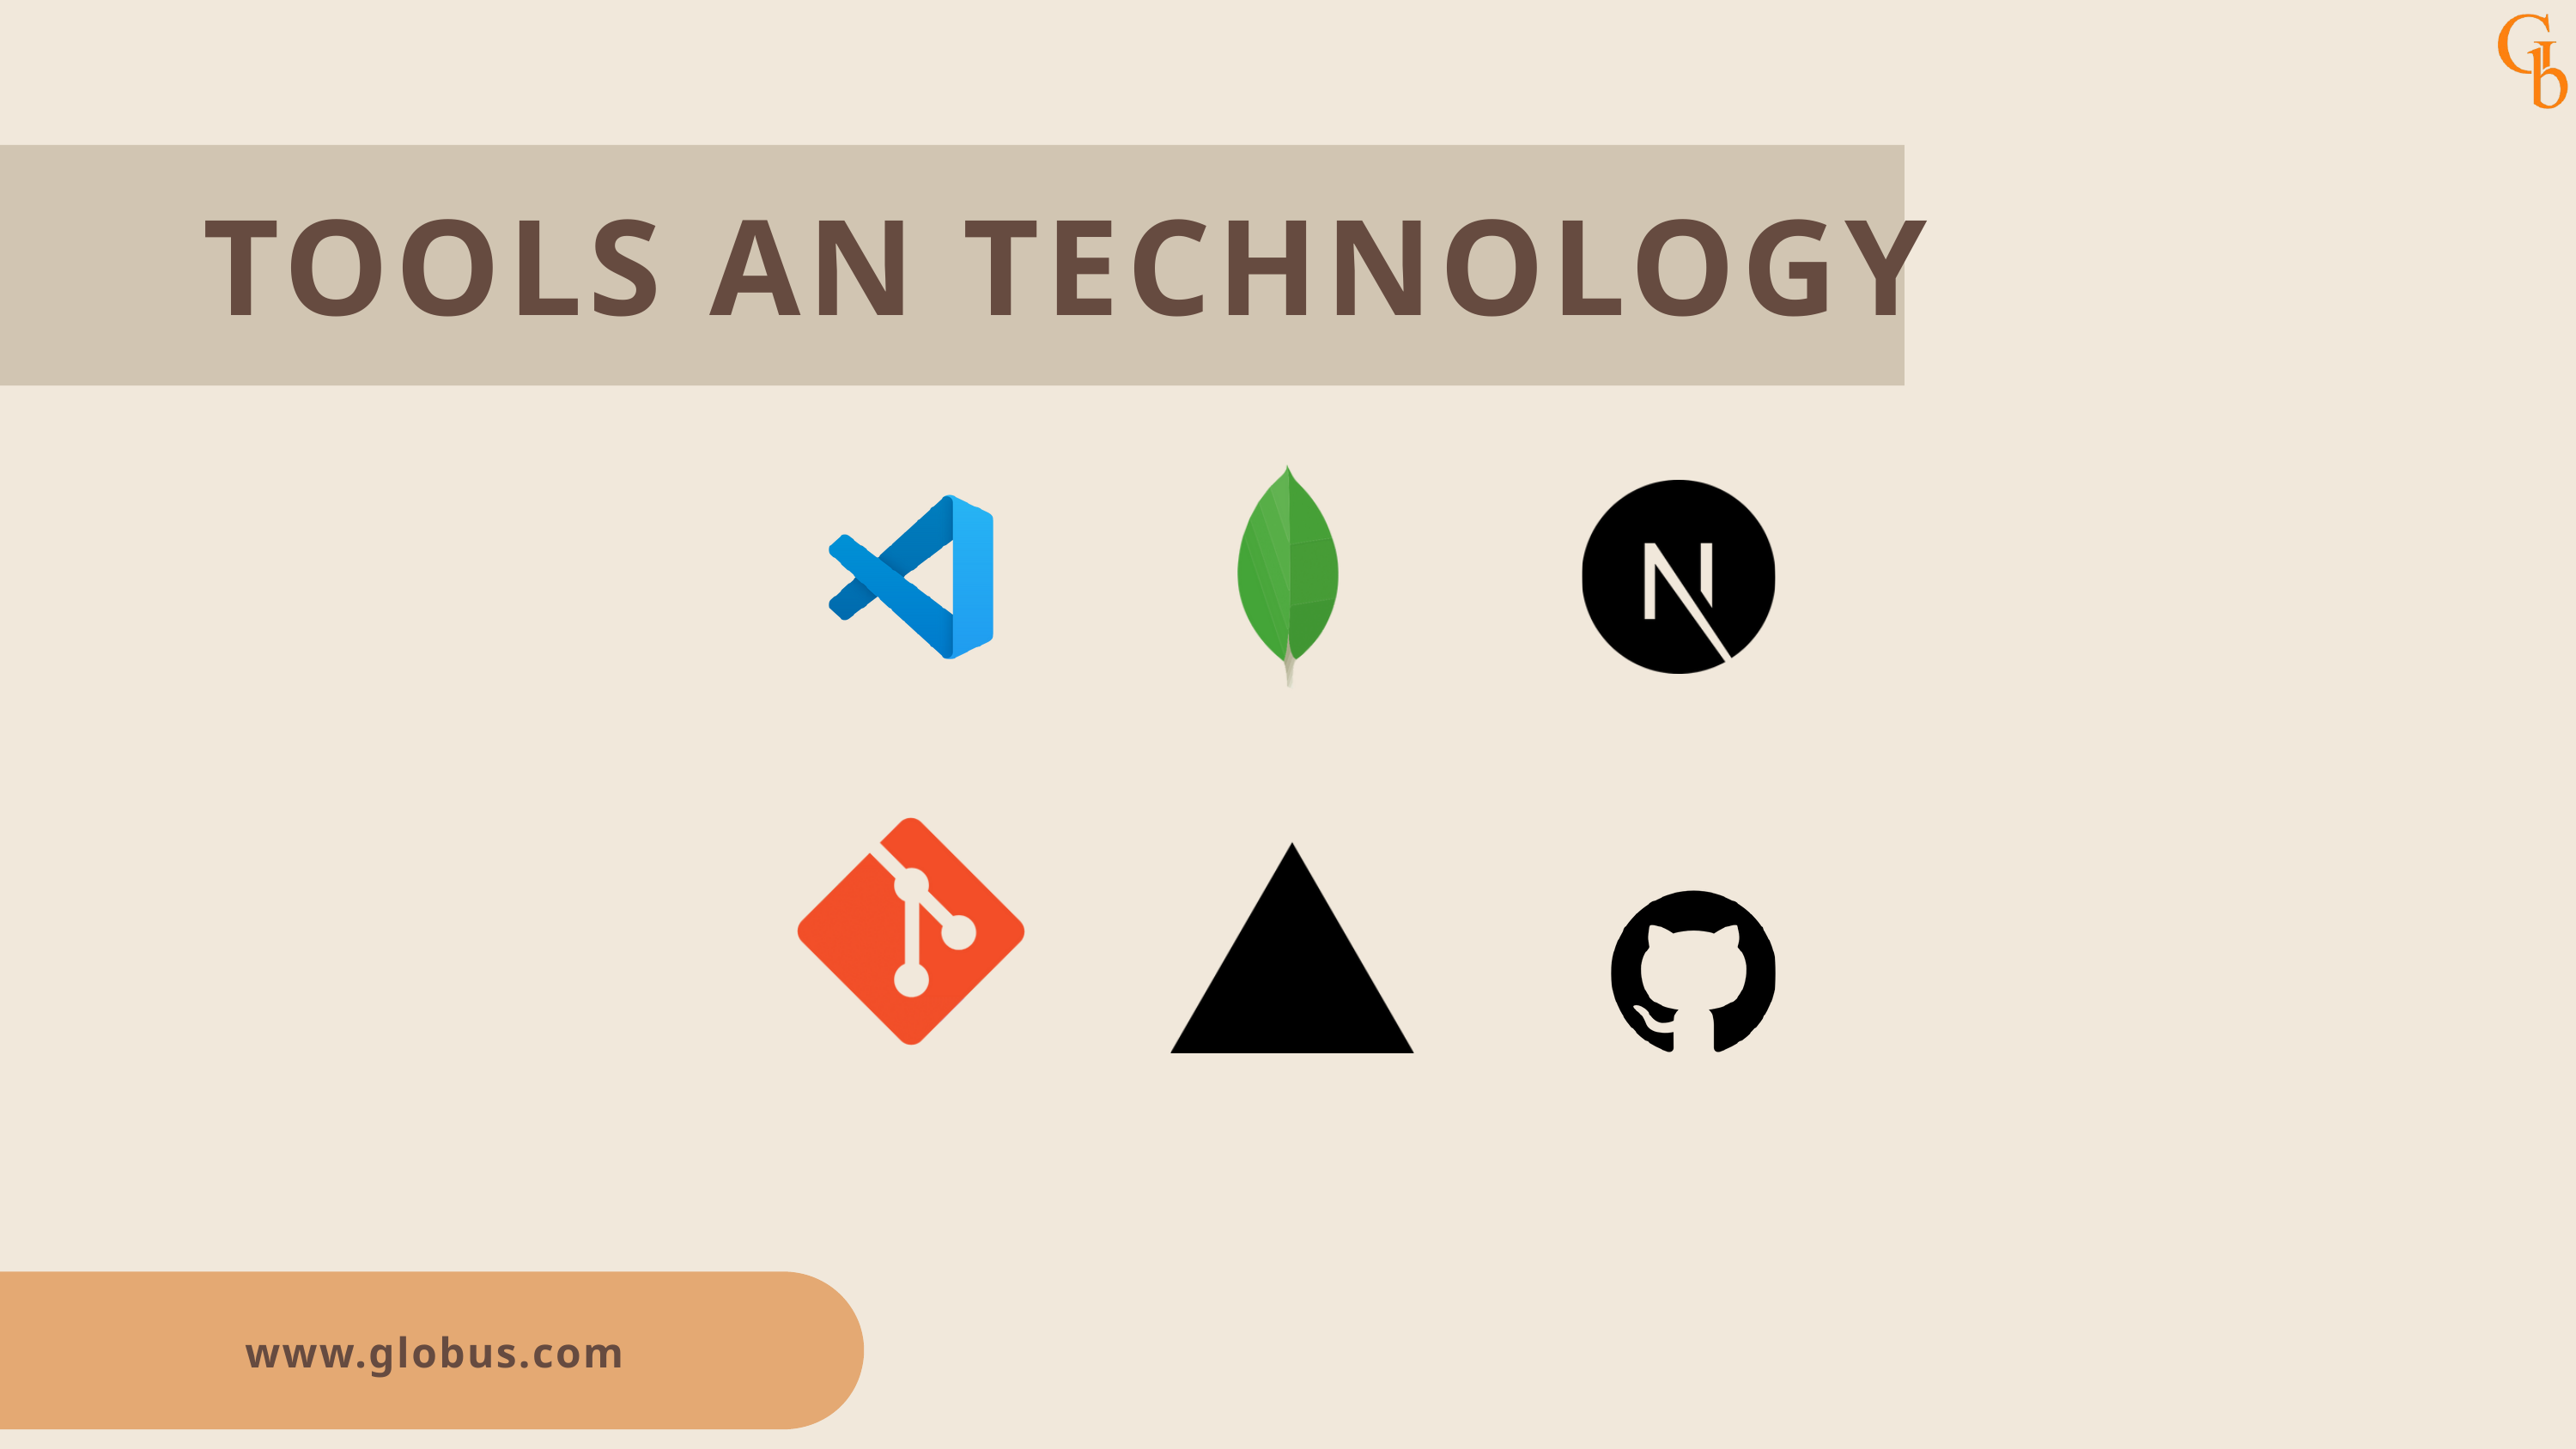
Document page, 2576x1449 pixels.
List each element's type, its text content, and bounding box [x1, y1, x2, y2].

text_box www.globus.com [137, 1318, 348, 1376]
text_box [2488, 2, 2576, 118]
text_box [0, 144, 1905, 386]
text_box [1582, 480, 1776, 674]
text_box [352, 918, 512, 1449]
text_box [829, 494, 993, 659]
text_box www.globus.com [514, 1318, 732, 1376]
text_box [1170, 809, 1414, 1053]
text_box [1611, 888, 1776, 1053]
text_box [796, 816, 1026, 1046]
text_box [1170, 459, 1406, 694]
text_box TOOLS AN TECHNOLOGY [1911, 156, 2373, 343]
